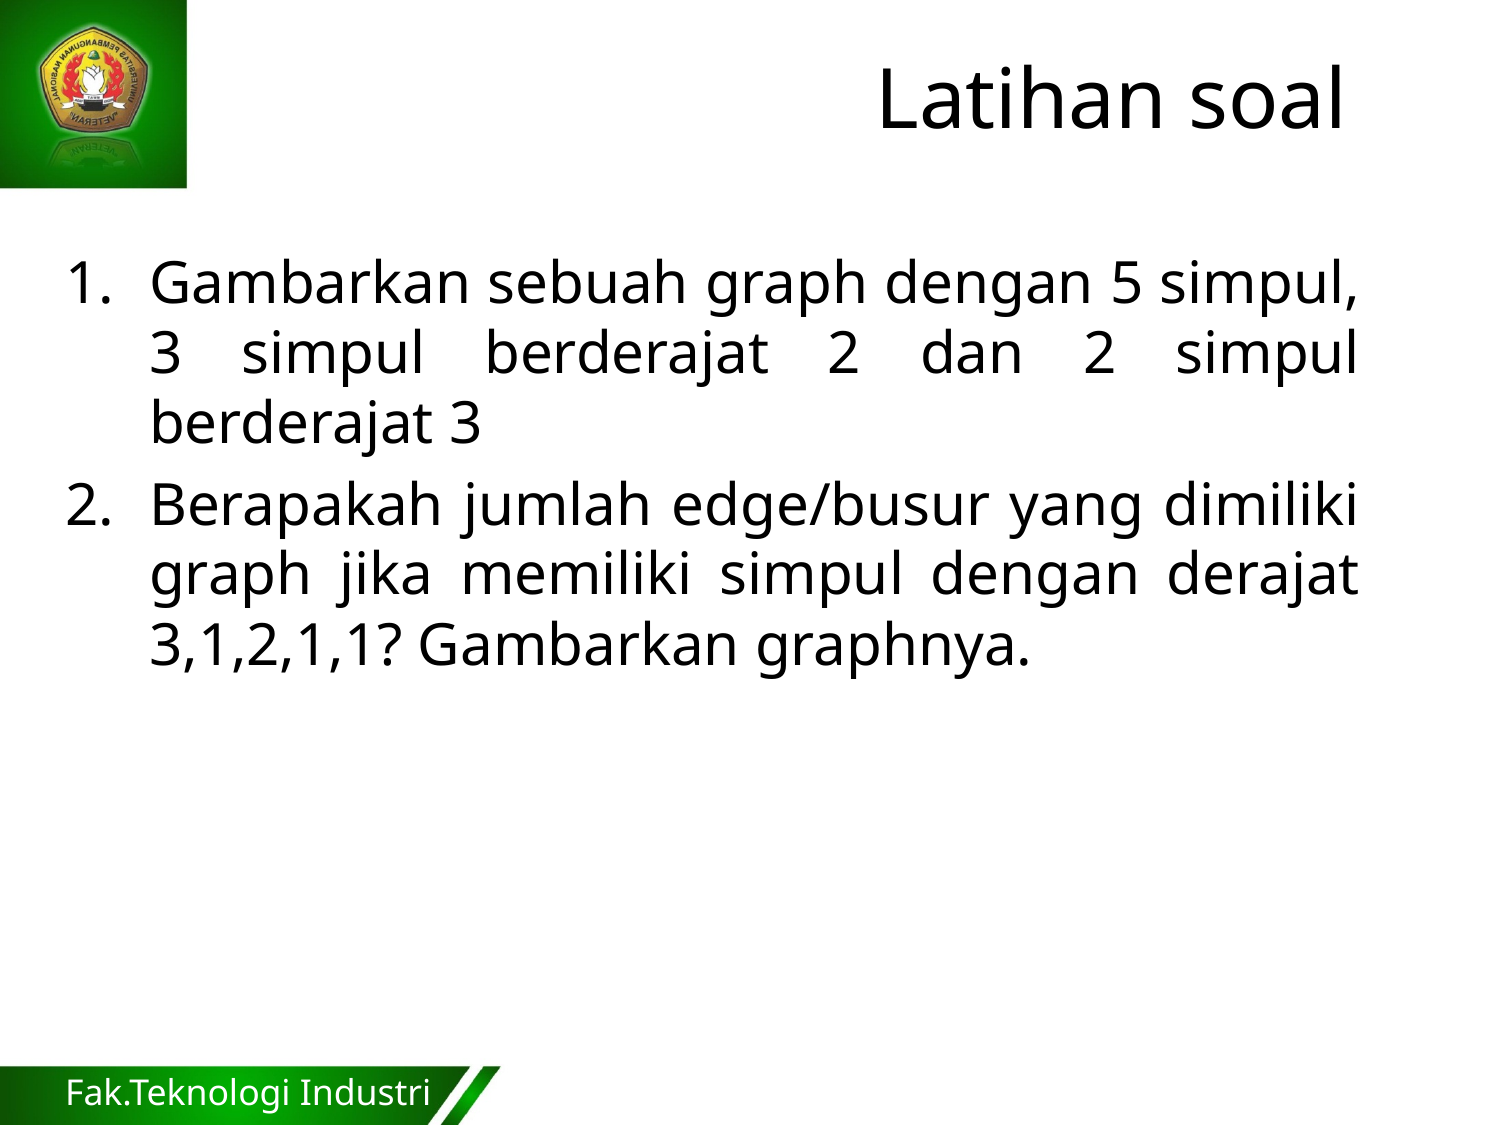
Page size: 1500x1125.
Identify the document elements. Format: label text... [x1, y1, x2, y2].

list Fak.Teknologi Industri [50, 1062, 450, 1125]
list Latihan soal [849, 37, 1363, 175]
picture [0, 0, 1500, 1125]
list Gambarkan sebuah graph dengan 5 simpul, 3 simpul berderajat 2 dan 2 simpul berderajat 3 Berapakah jumlah edge/busur yang dimiliki graph jika memiliki simpul dengan derajat 3,1,2,1,1? Gambarkan graphnya. [50, 237, 1375, 1025]
